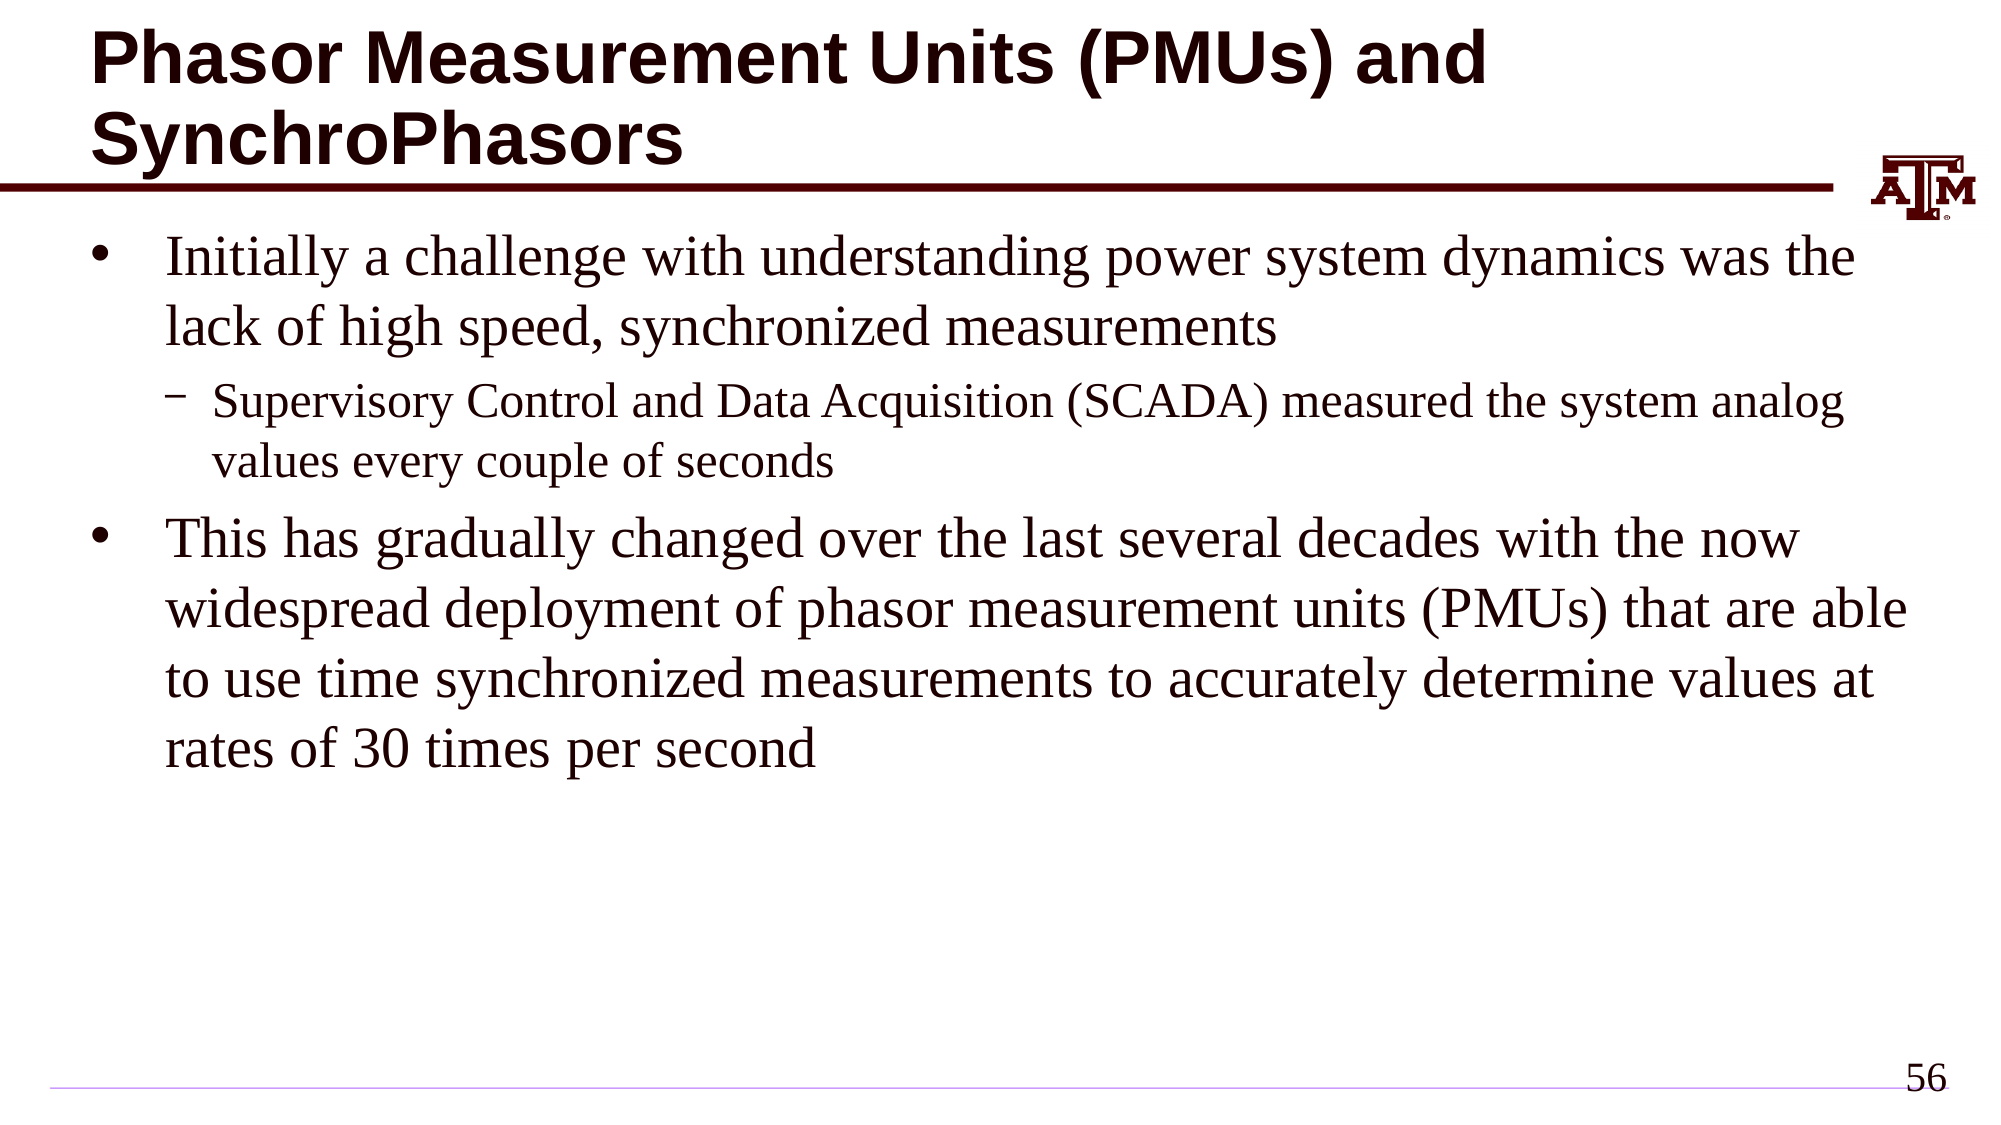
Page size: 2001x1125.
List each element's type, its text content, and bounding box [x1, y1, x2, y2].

slide_number 55 [1862, 1037, 1963, 1113]
list Initially a challenge with understanding power system dynamics was the lack of high speed, synchronized measurements Supervisory Control and Data Acquisition (SCADA) measured the system analog values every couple of seconds This has gradually changed over the last several decades with the now widespread deployment of phasor measurement units (PMUs) that are able to use time synchronized measurements to accurately determine values at rates of 30 times per second [74, 209, 1929, 823]
title Phasor Measurement Units (PMUs) and SynchroPhasors [74, 12, 1909, 188]
picture [1856, 137, 1990, 238]
